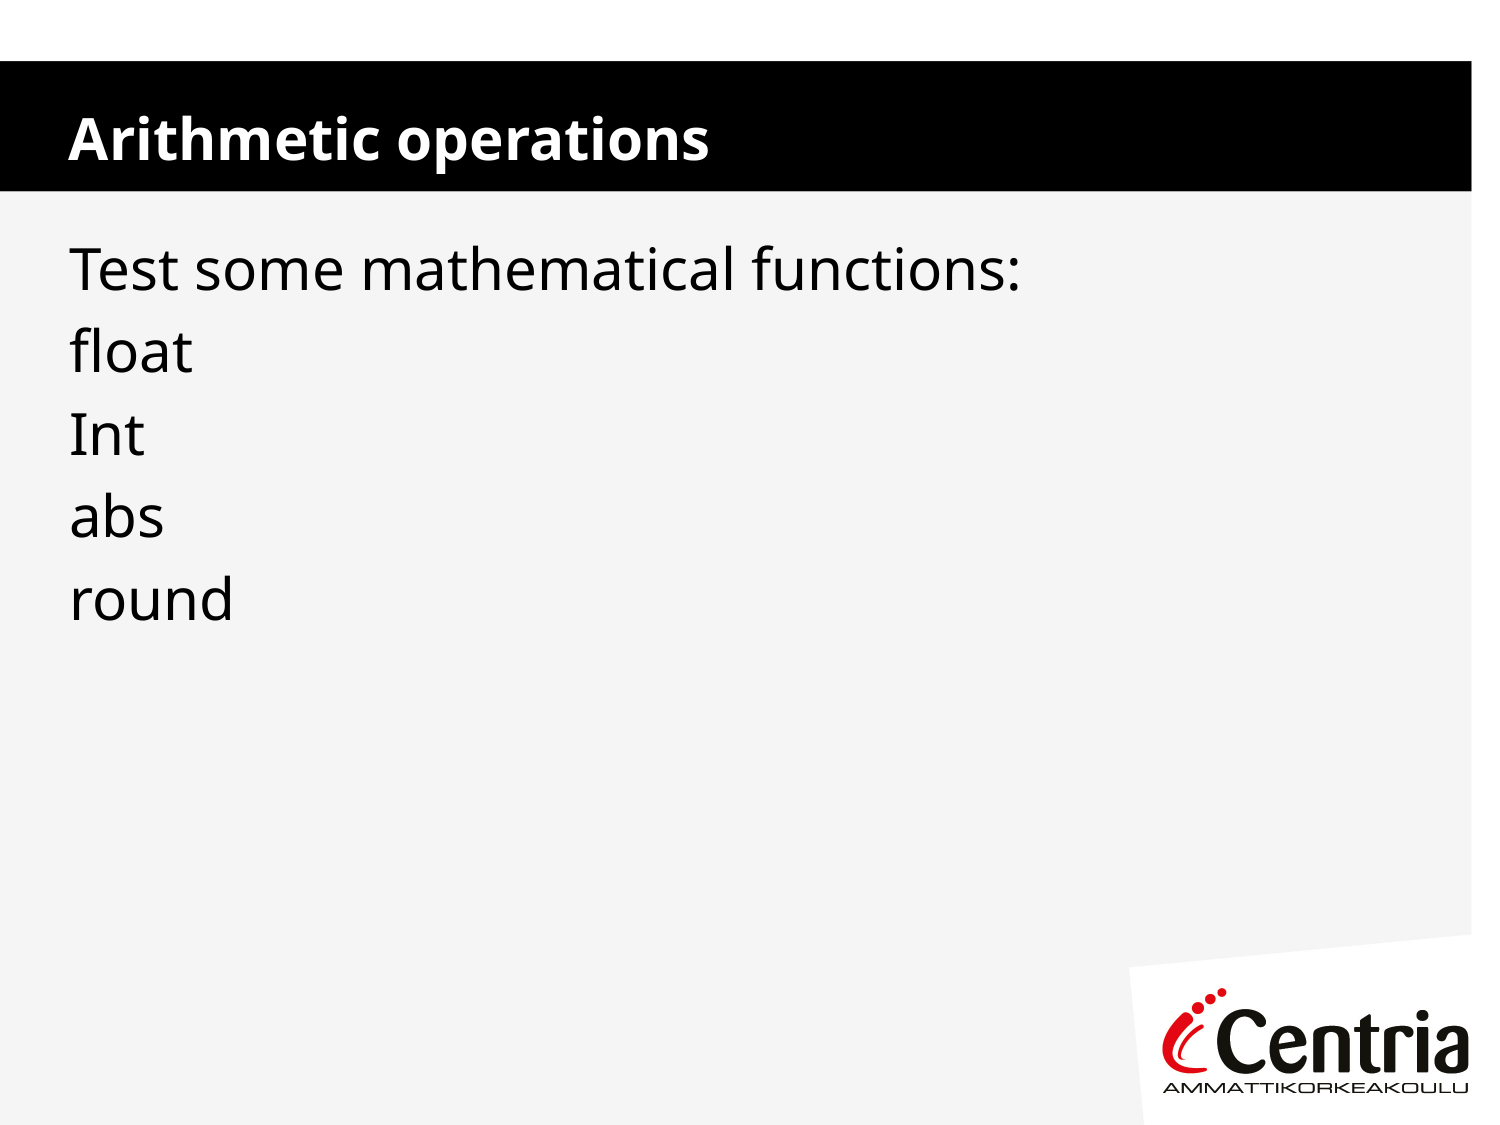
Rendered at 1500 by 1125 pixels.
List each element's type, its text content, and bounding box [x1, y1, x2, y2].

list Test some mathematical functions: float Int abs round [54, 224, 1410, 1067]
text_box Arithmetic operations [54, 75, 1462, 181]
picture [0, 0, 1500, 1125]
